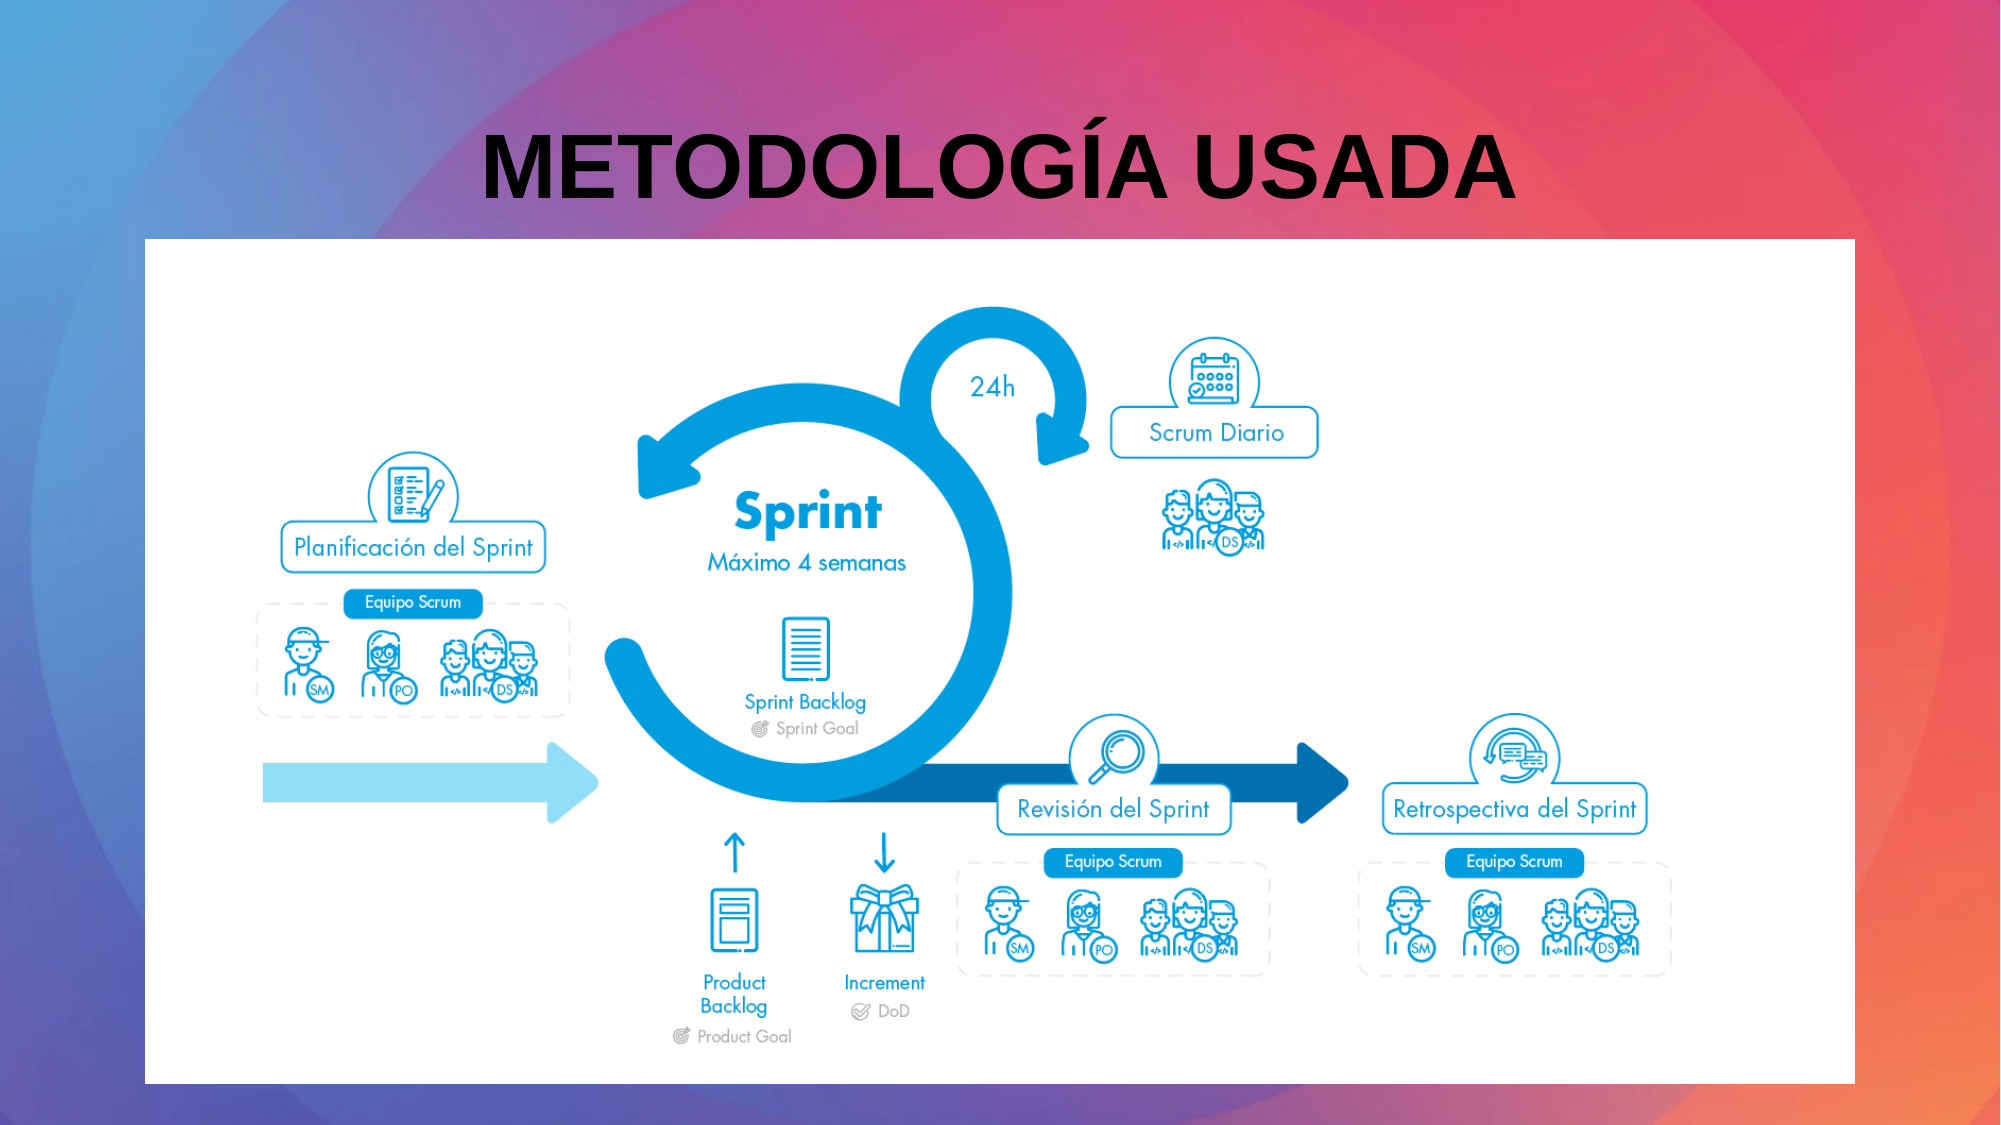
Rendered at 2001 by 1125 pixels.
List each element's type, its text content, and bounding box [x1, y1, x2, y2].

picture [0, 0, 2001, 1125]
title Metodología usada [137, 59, 1863, 278]
